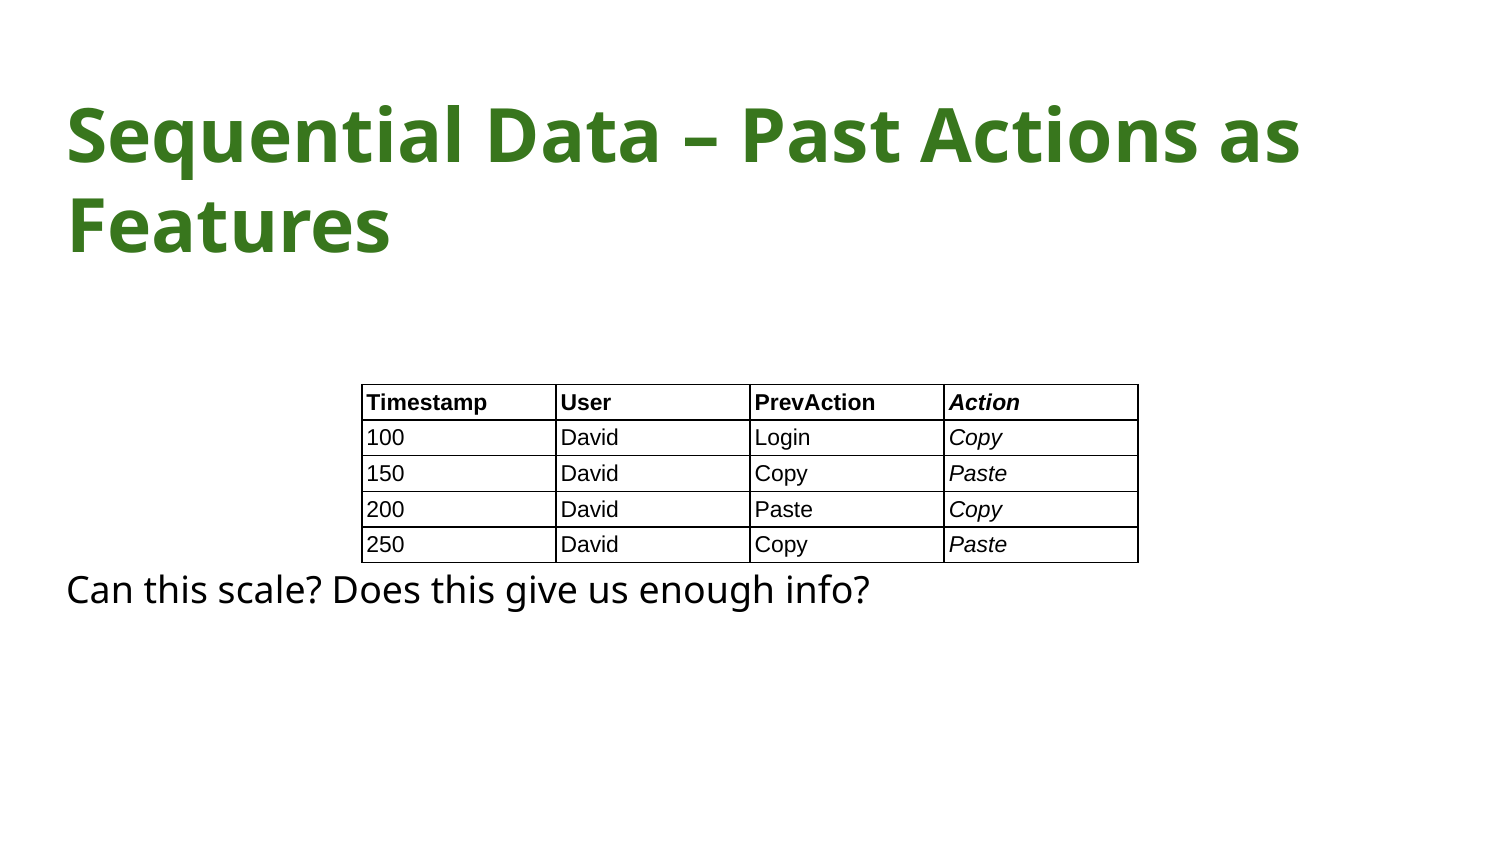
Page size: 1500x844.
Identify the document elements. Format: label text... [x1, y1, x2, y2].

table_cell 100 [363, 421, 555, 455]
table_cell David [557, 421, 749, 455]
table_cell Copy [945, 421, 1137, 455]
table_cell 250 [363, 528, 555, 562]
table_cell Copy [945, 492, 1137, 526]
table_cell Paste [751, 492, 943, 526]
list Can this scale? Does this give us enough info? [51, 189, 1449, 750]
table_cell Copy [751, 528, 943, 562]
title Sequential Data – Past Actions as Features [51, 72, 1449, 167]
table_cell 200 [363, 492, 555, 526]
table_header Timestamp [363, 385, 555, 419]
table_cell Login [751, 421, 943, 455]
table_cell Copy [751, 456, 943, 491]
table_header User [557, 385, 749, 419]
table_cell David [557, 492, 749, 526]
table_header PrevAction [751, 385, 943, 419]
table_cell David [557, 528, 749, 562]
table_header Action [945, 385, 1137, 419]
table_cell Paste [945, 528, 1137, 562]
table_cell 150 [363, 456, 555, 491]
table_cell David [557, 456, 749, 491]
table_cell Paste [945, 456, 1137, 491]
